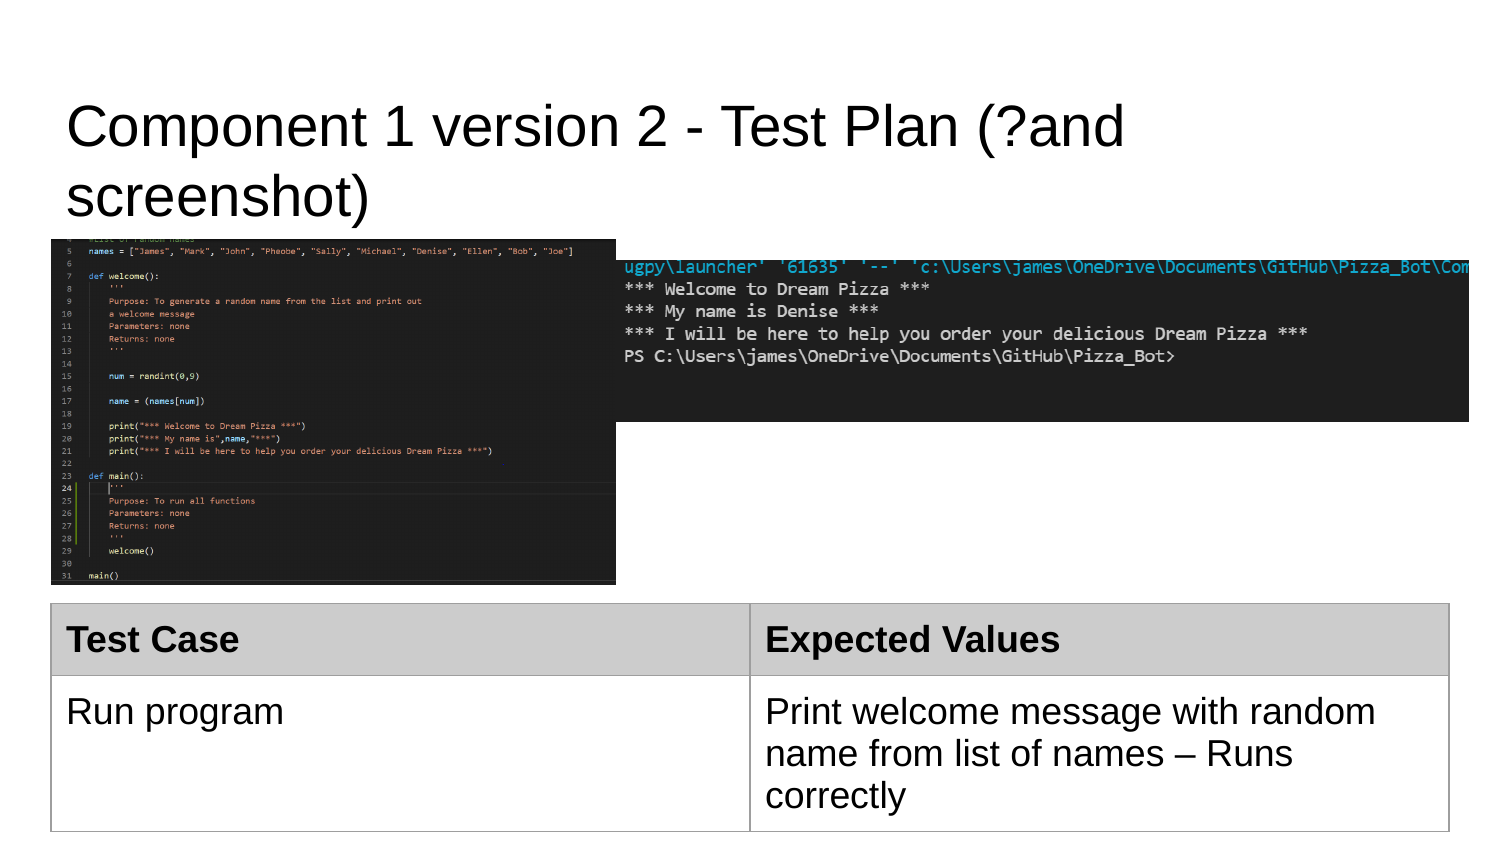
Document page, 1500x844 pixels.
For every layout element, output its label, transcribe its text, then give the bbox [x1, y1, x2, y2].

table_header Test Case [52, 604, 749, 675]
title Component 1 version 2 - Test Plan (?and screenshot) [51, 72, 1449, 167]
picture [50, 239, 1469, 586]
table_cell Print welcome message with random name from list of names – Runs correctly [751, 676, 1448, 831]
table_header Expected Values [751, 604, 1448, 675]
table_cell Run program [52, 676, 749, 831]
